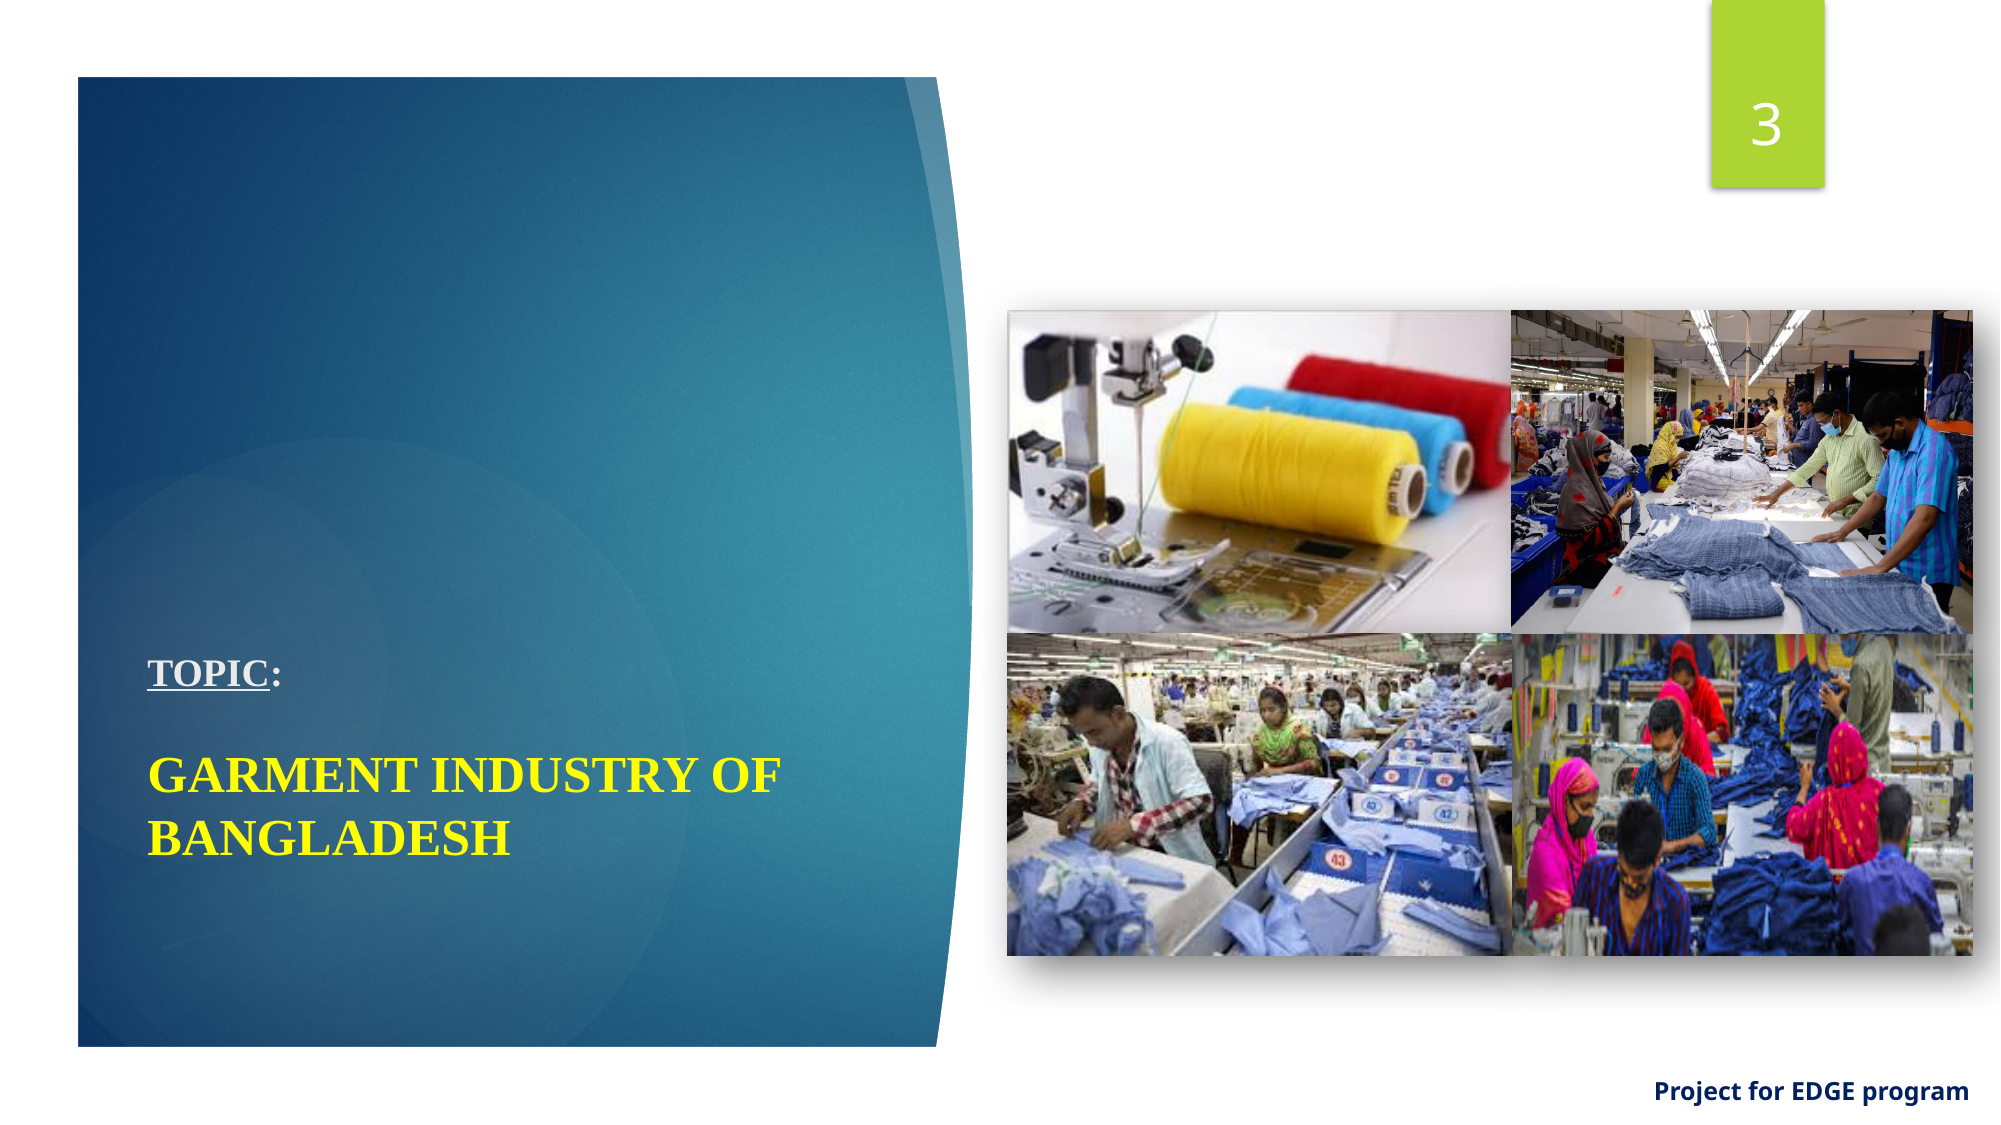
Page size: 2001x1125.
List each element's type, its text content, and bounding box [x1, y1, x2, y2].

title TOPIC: GARMENT INDUSTRY OF BANGLADESH [132, 588, 833, 873]
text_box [1006, 310, 1973, 957]
footer Project for EDGE program [1638, 1062, 1997, 1113]
slide_number 3 [1698, 48, 1836, 175]
